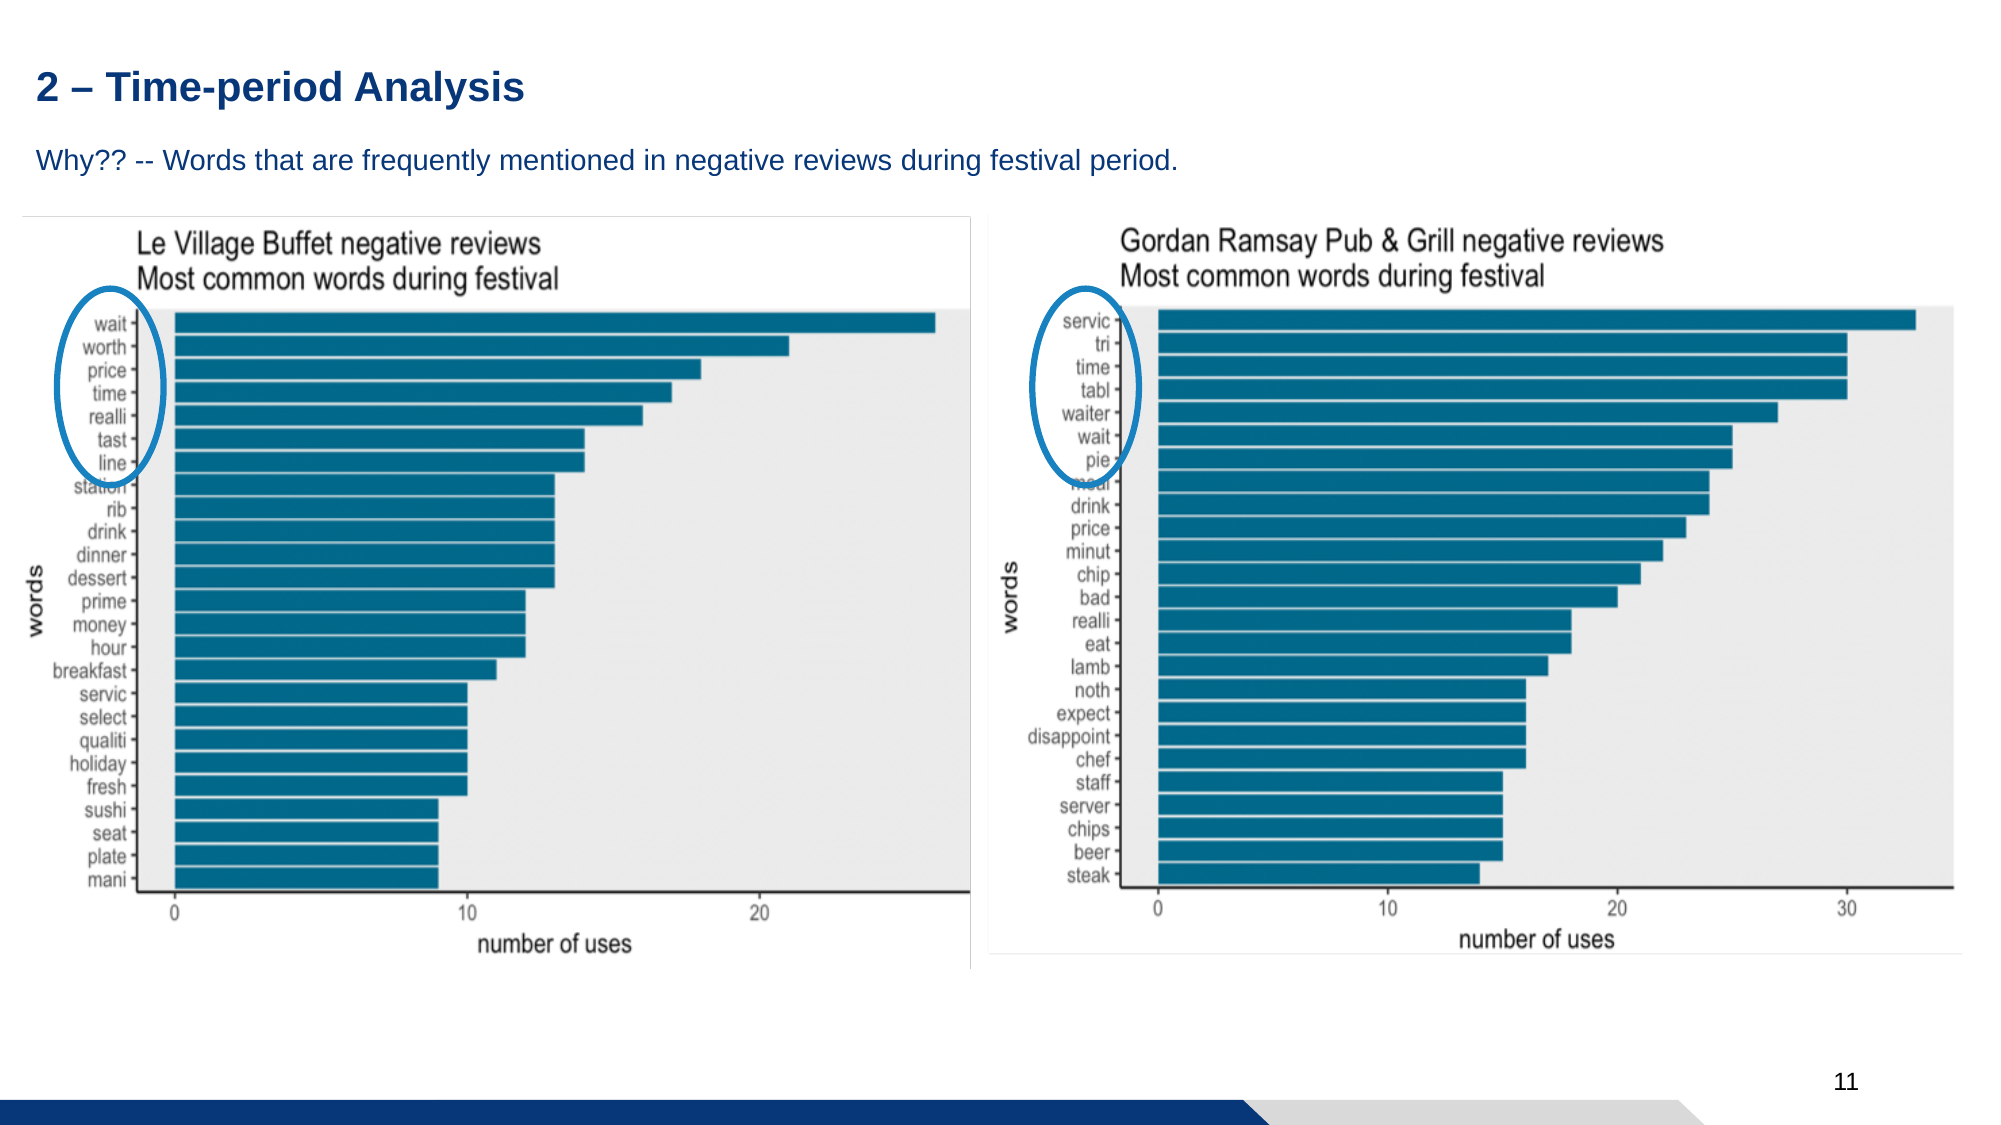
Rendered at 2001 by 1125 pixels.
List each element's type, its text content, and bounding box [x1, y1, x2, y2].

picture [22, 214, 1963, 970]
slide_number 11 [1818, 1058, 1956, 1104]
list Why?? -- Words that are frequently mentioned in negative reviews during festival period. [21, 128, 1751, 190]
title 2 – Time-period Analysis [21, 47, 1490, 128]
